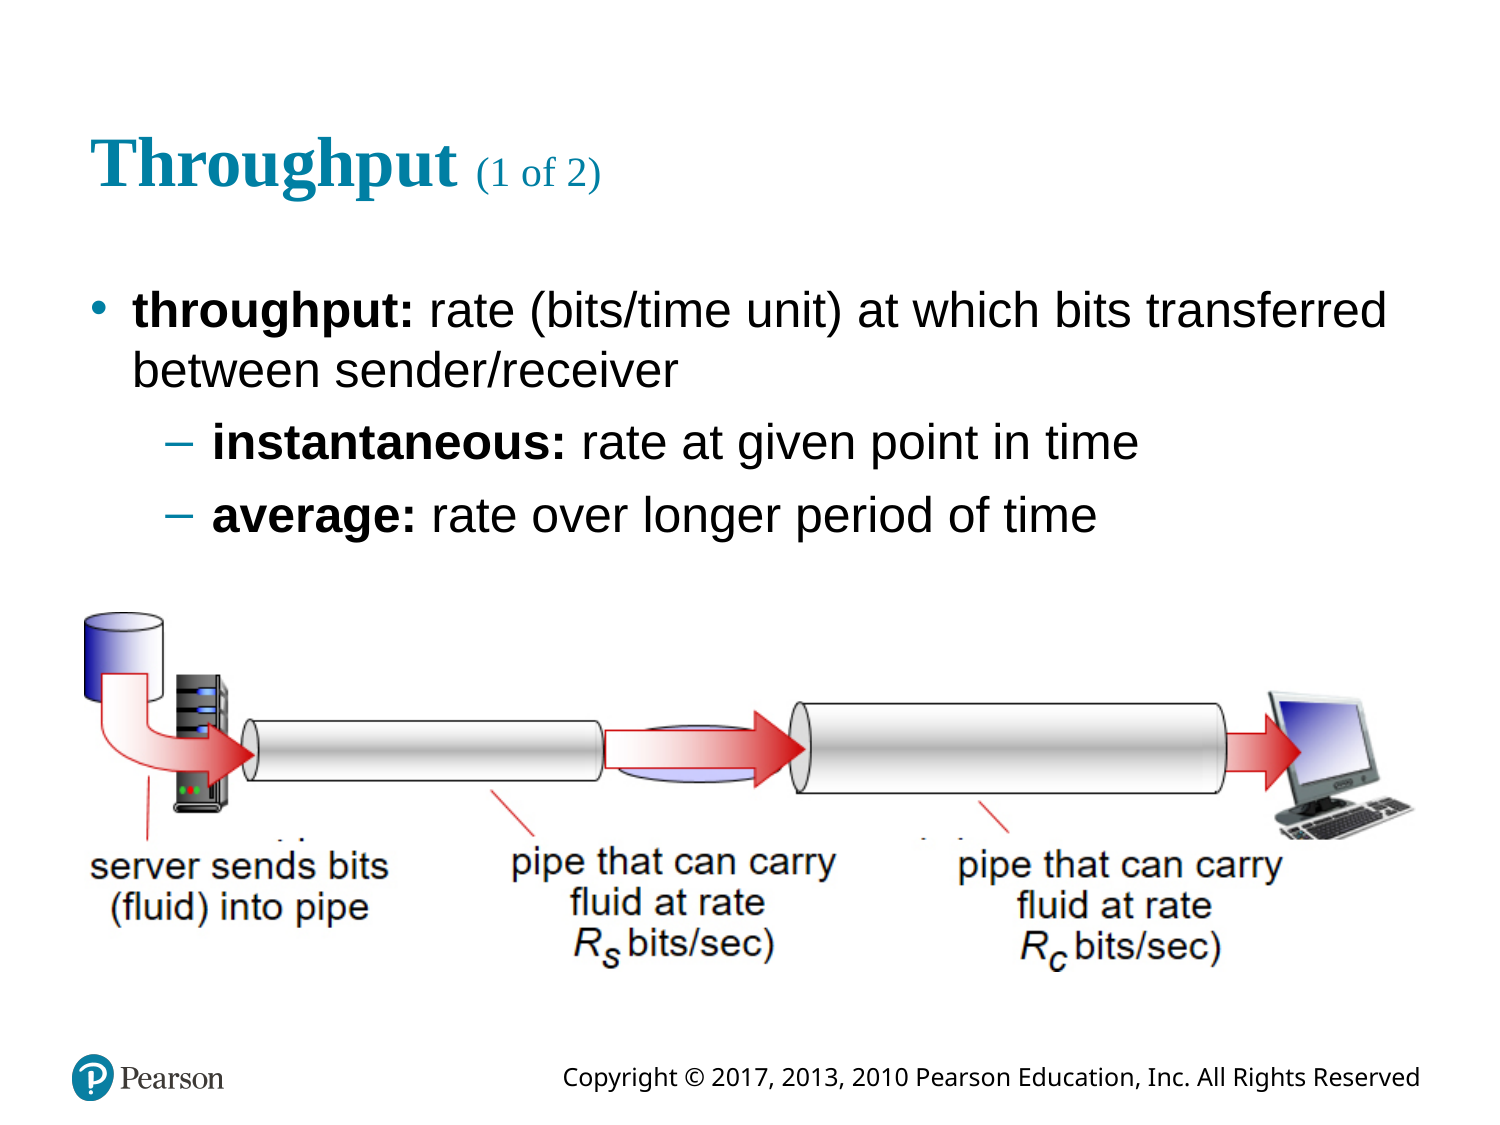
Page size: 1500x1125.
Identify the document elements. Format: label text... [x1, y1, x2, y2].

picture [72, 1054, 88, 1070]
picture [72, 1087, 83, 1101]
picture [80, 1063, 106, 1088]
list throughput: rate (bits/time unit) at which bits transferred between sender/receiver instantaneous: rate at given point in time average: rate over longer period of time [75, 262, 1425, 566]
picture [84, 612, 1416, 972]
picture [98, 1054, 224, 1101]
title Throughput (1 of 2) [75, 35, 1425, 216]
